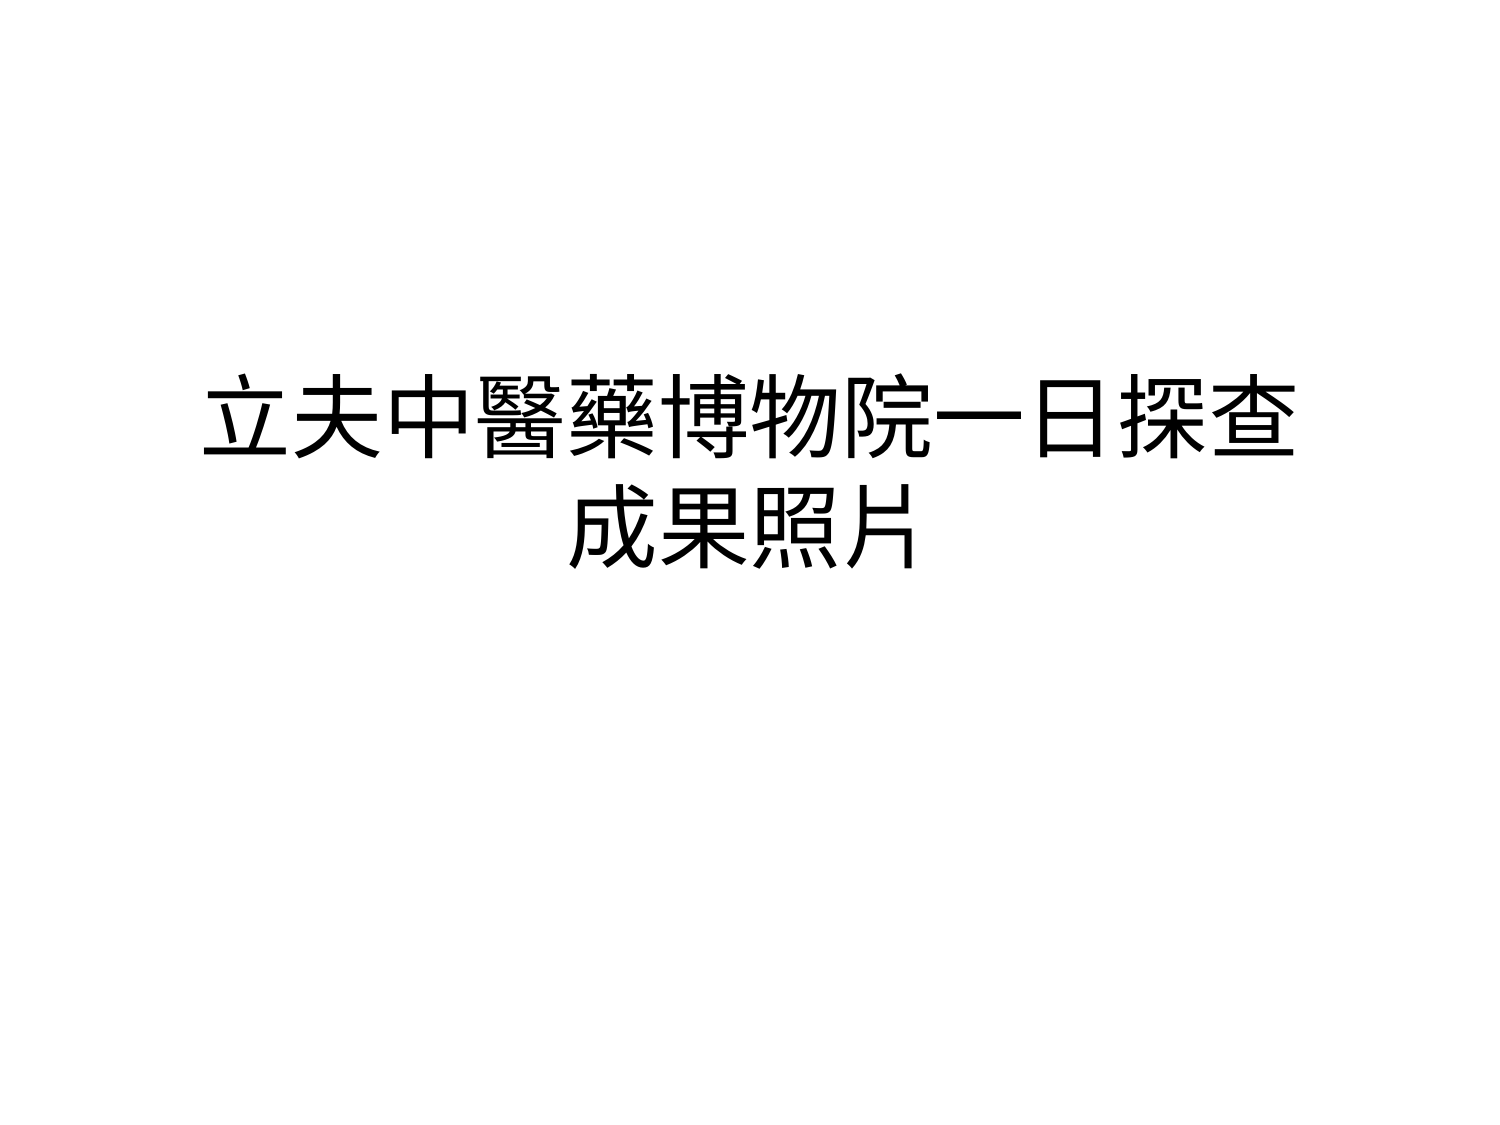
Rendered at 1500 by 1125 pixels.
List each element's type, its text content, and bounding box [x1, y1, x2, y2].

title 立夫中醫藥博物院一日探查 成果照片 [112, 349, 1388, 591]
